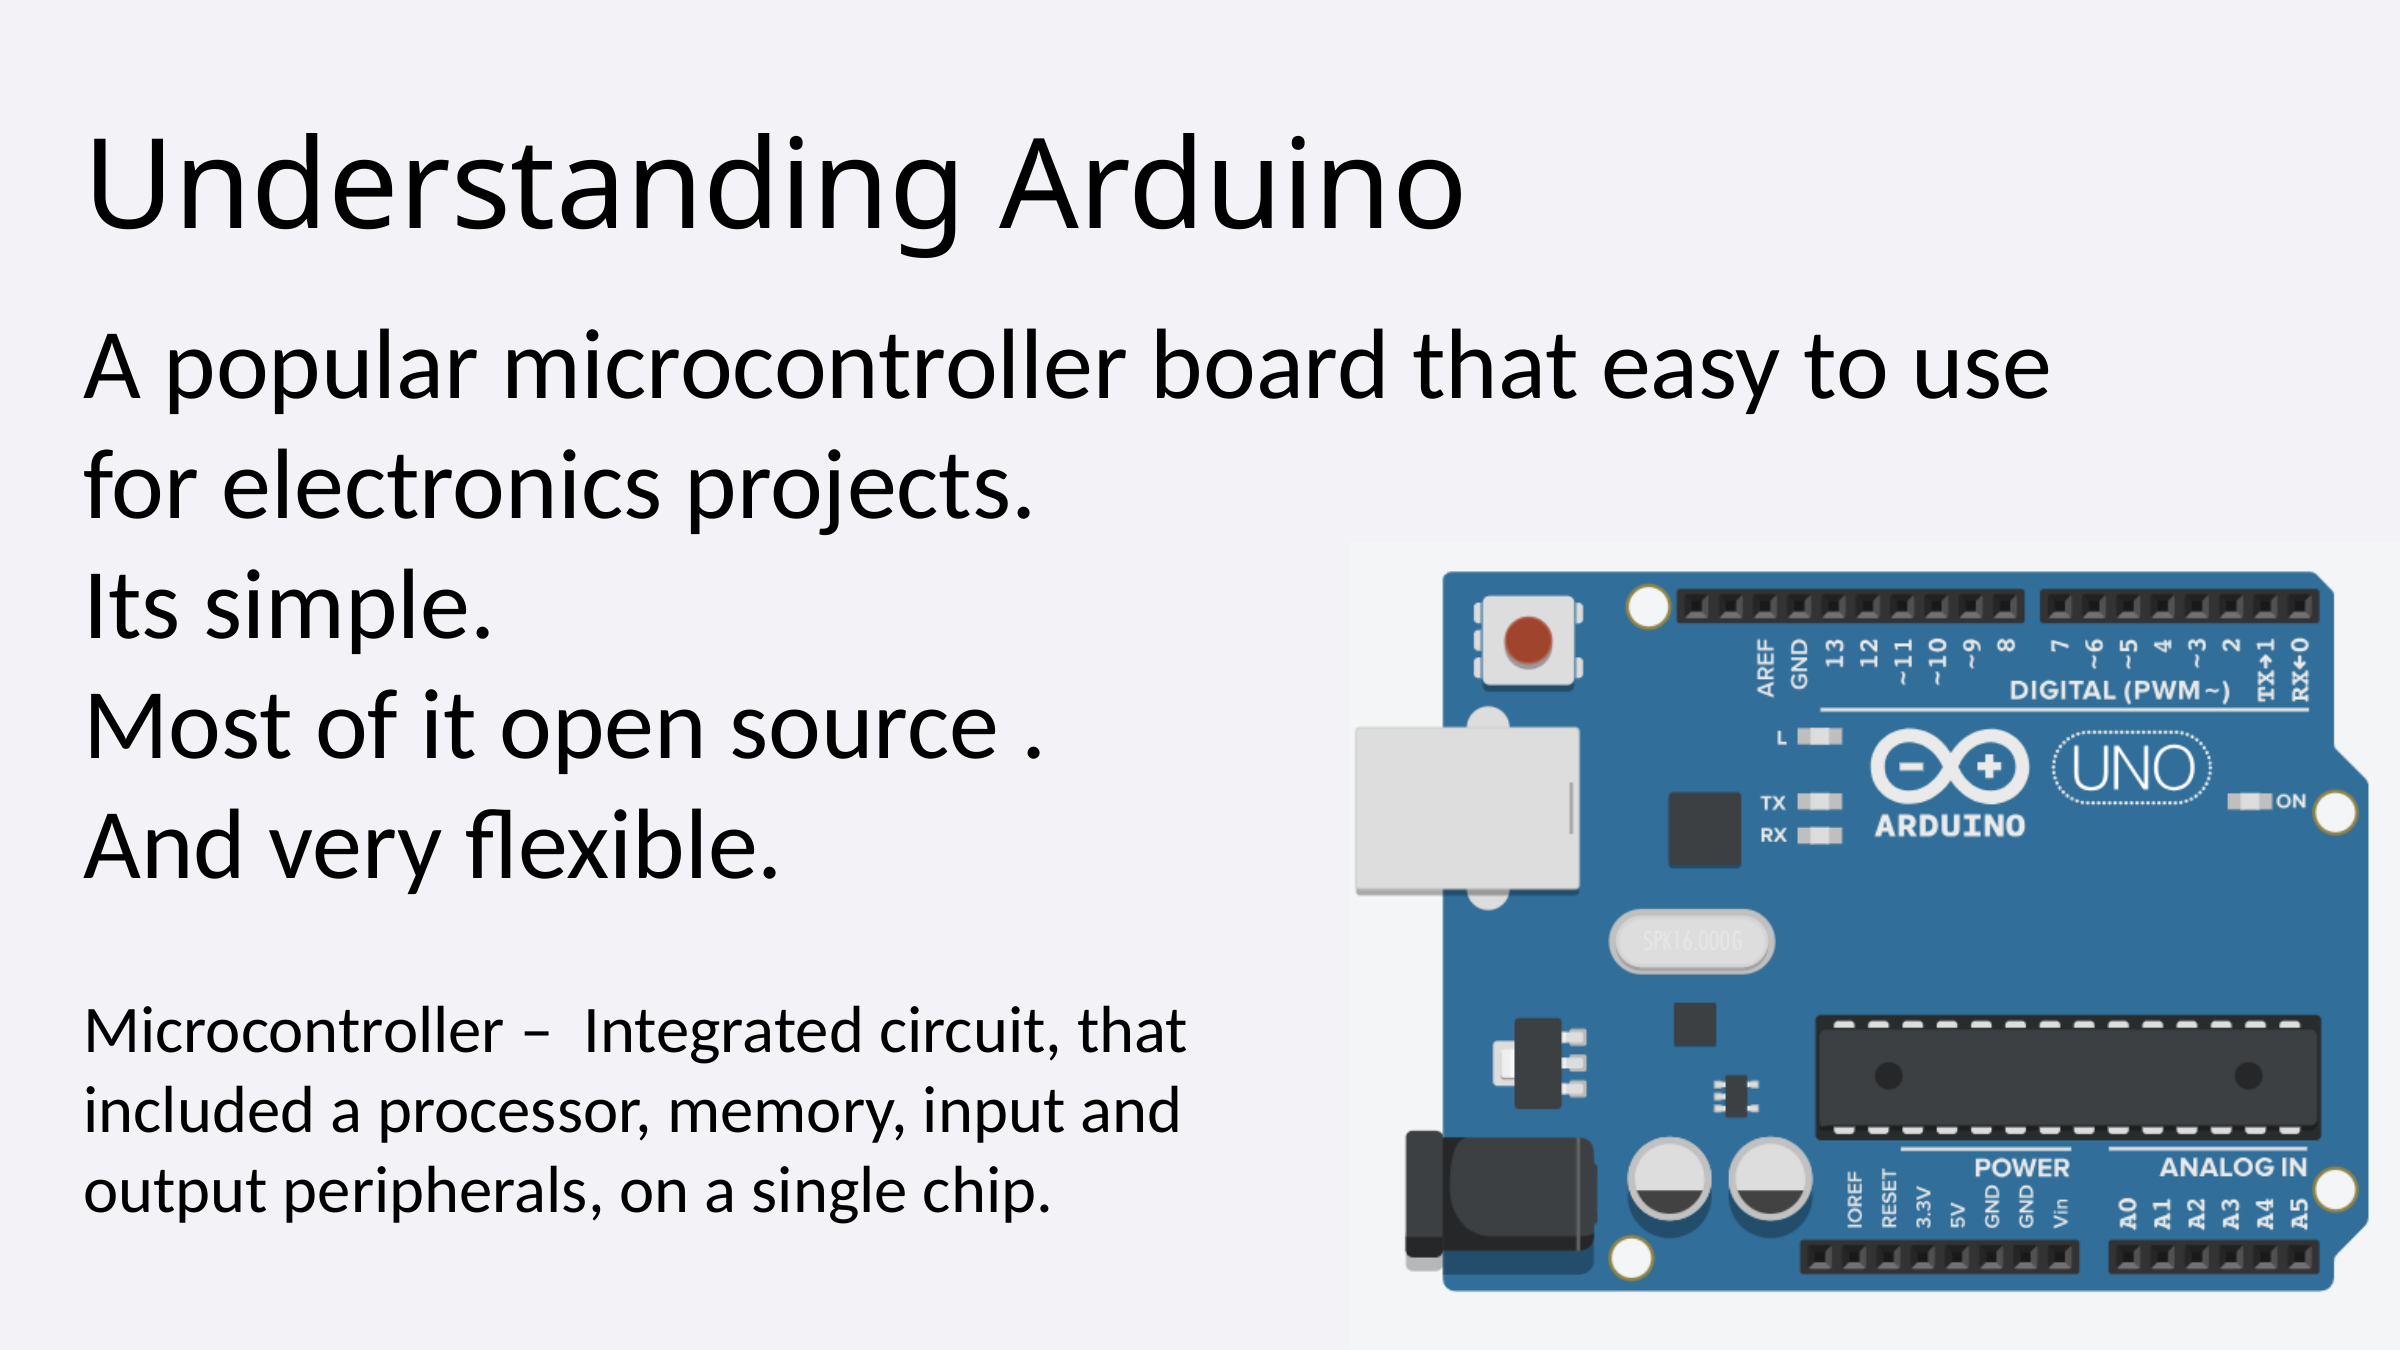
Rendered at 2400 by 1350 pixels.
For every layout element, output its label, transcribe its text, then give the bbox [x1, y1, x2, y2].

text_box Microcontroller – Integrated circuit, that included a processor, memory, input and output peripherals, on a single chip. [68, 978, 1248, 1234]
text_box Understanding Arduino [68, 96, 2043, 291]
text_box A popular microcontroller board that easy to use for electronics projects. Its simple. Most of it open source . And very flexible. [68, 291, 2081, 906]
picture [1349, 542, 2400, 1350]
